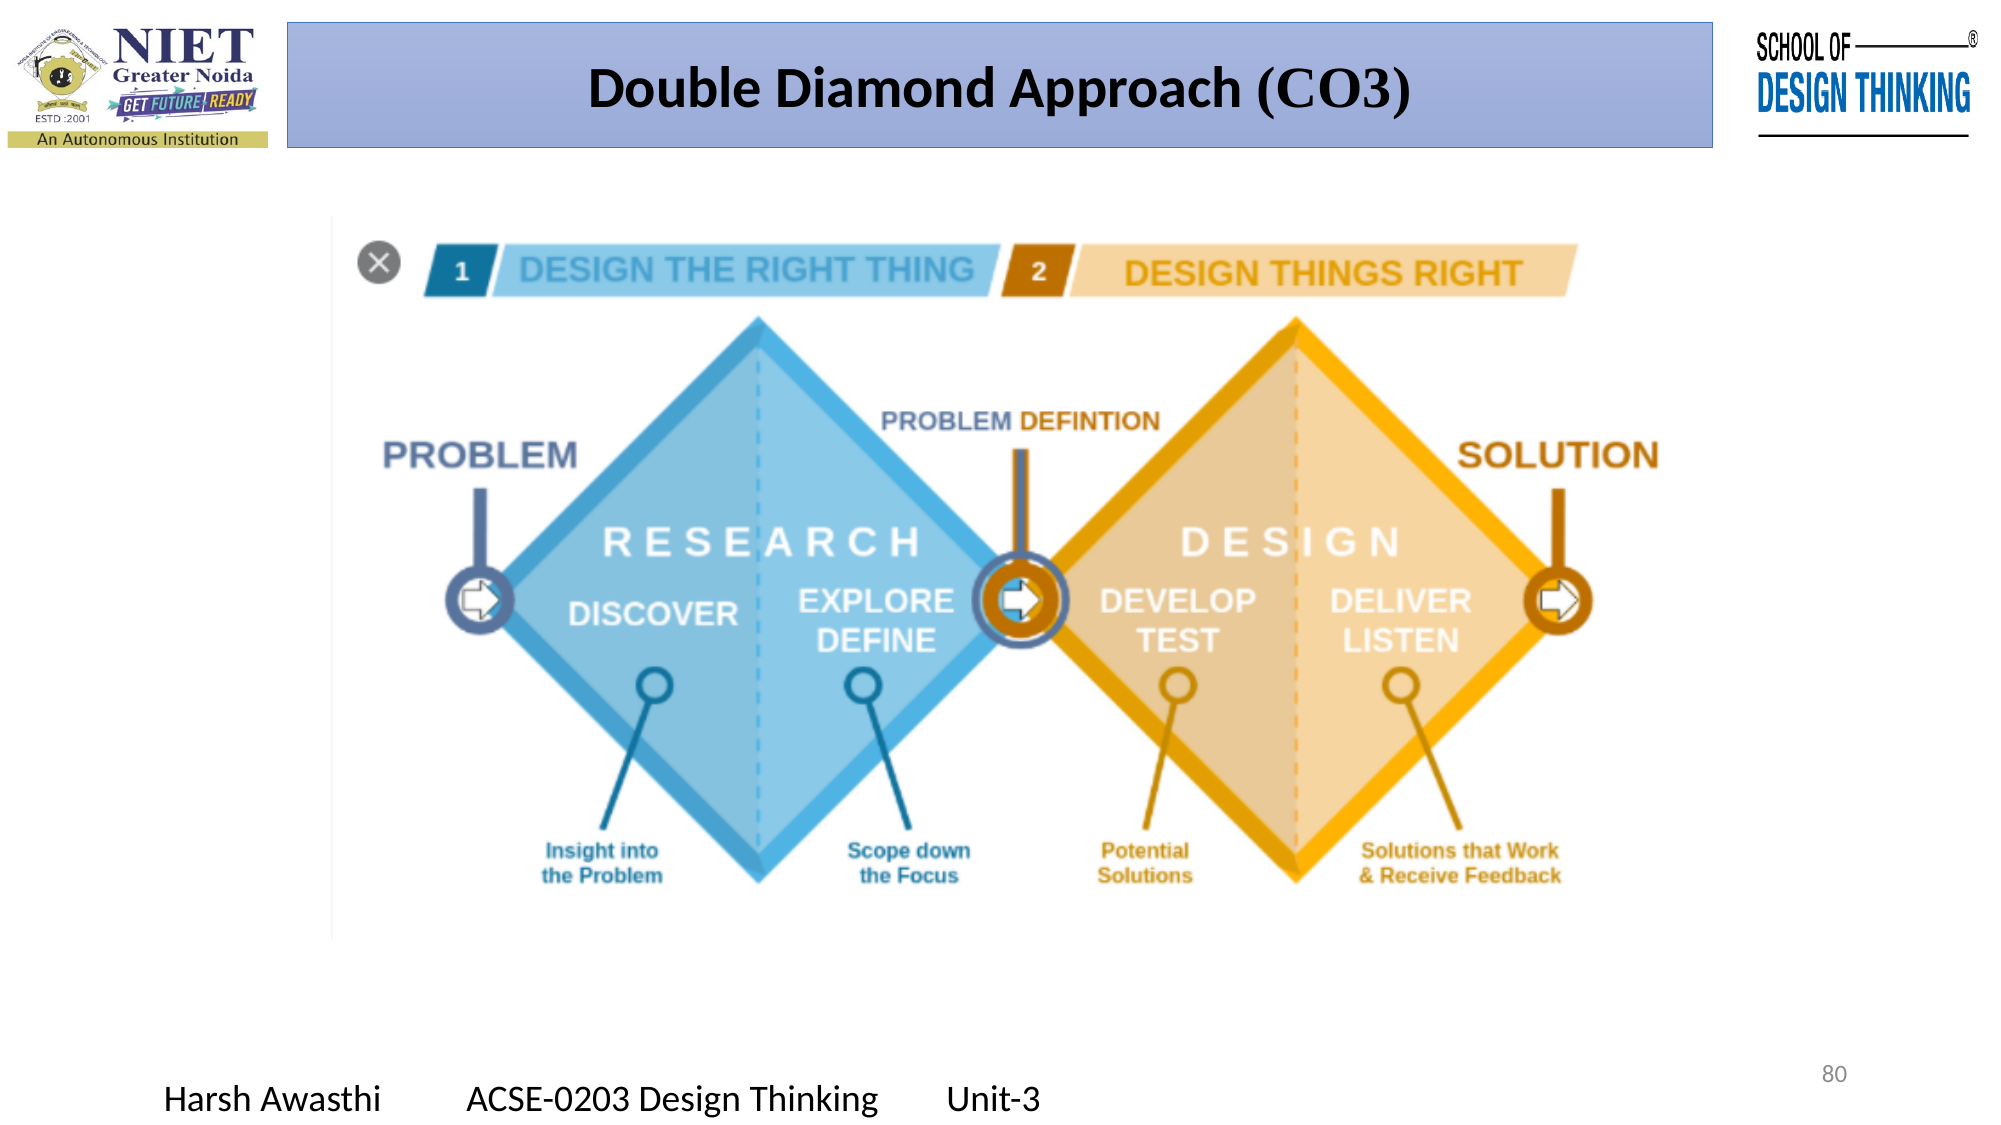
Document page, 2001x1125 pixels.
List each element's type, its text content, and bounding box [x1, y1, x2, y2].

footer Harsh Awasthi ACSE-0203 Design Thinking Unit-3 [149, 1066, 1755, 1125]
picture [1757, 30, 1978, 137]
slide_number 80 [1412, 1042, 1863, 1103]
text_box Double Diamond Approach (CO3) [287, 22, 1713, 148]
picture [7, 22, 268, 148]
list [331, 216, 1688, 940]
